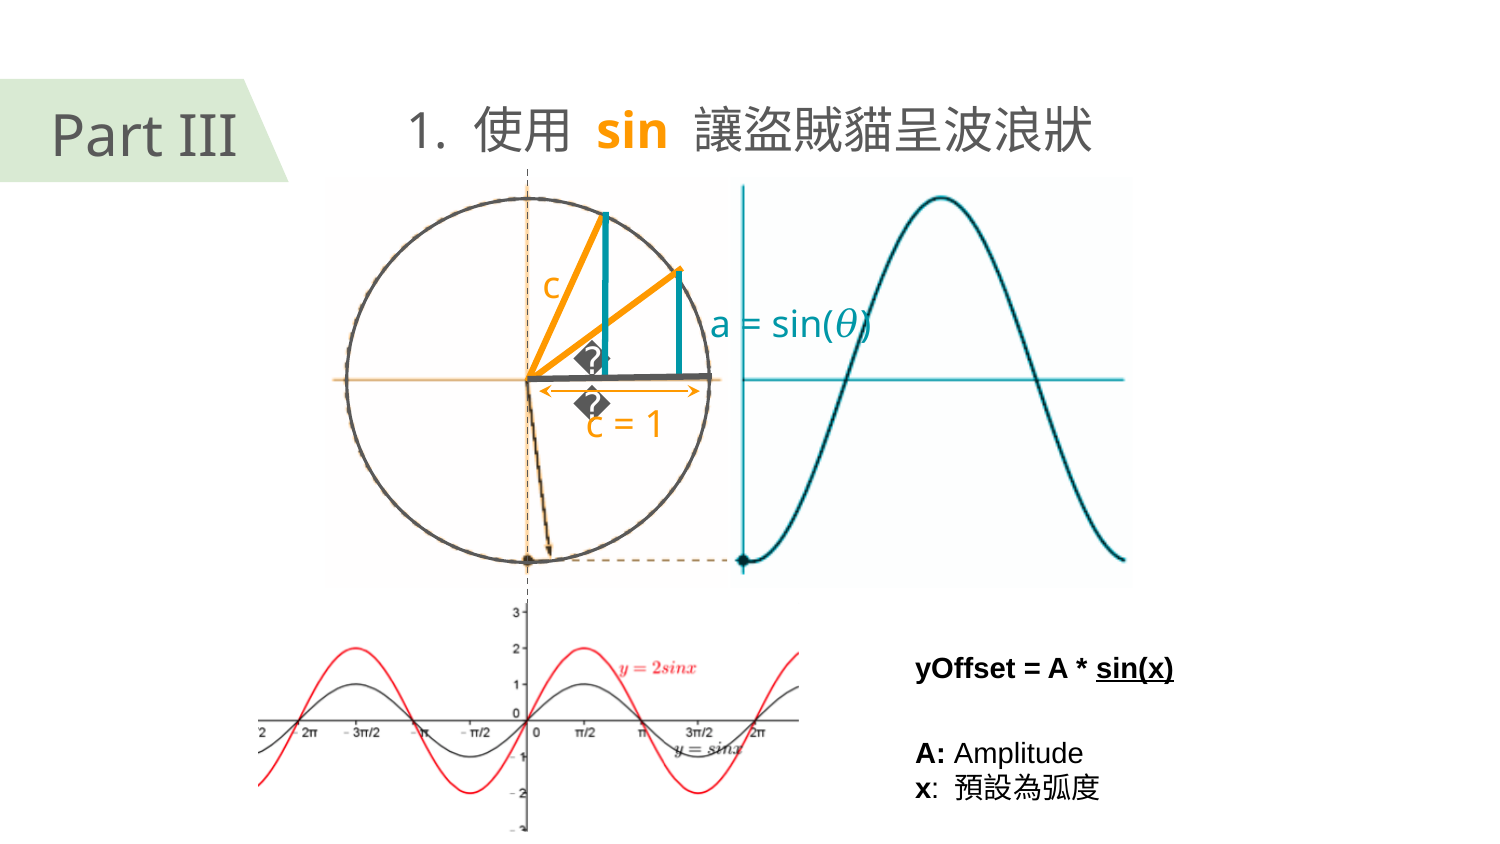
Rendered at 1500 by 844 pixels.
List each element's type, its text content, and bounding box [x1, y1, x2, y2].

picture [258, 602, 800, 833]
text_box yOffset = A * sin(x) A: Amplitude x: 預設為弧度 [900, 641, 1315, 812]
text_box [0, 78, 289, 183]
title 1. 使用 sin 讓盜賊貓呈波浪狀 [214, 83, 1286, 178]
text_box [527, 375, 713, 380]
picture [730, 177, 1133, 589]
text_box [610, 267, 683, 374]
picture [528, 177, 728, 589]
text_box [527, 215, 600, 375]
picture [324, 177, 527, 589]
title Part III [29, 83, 214, 178]
